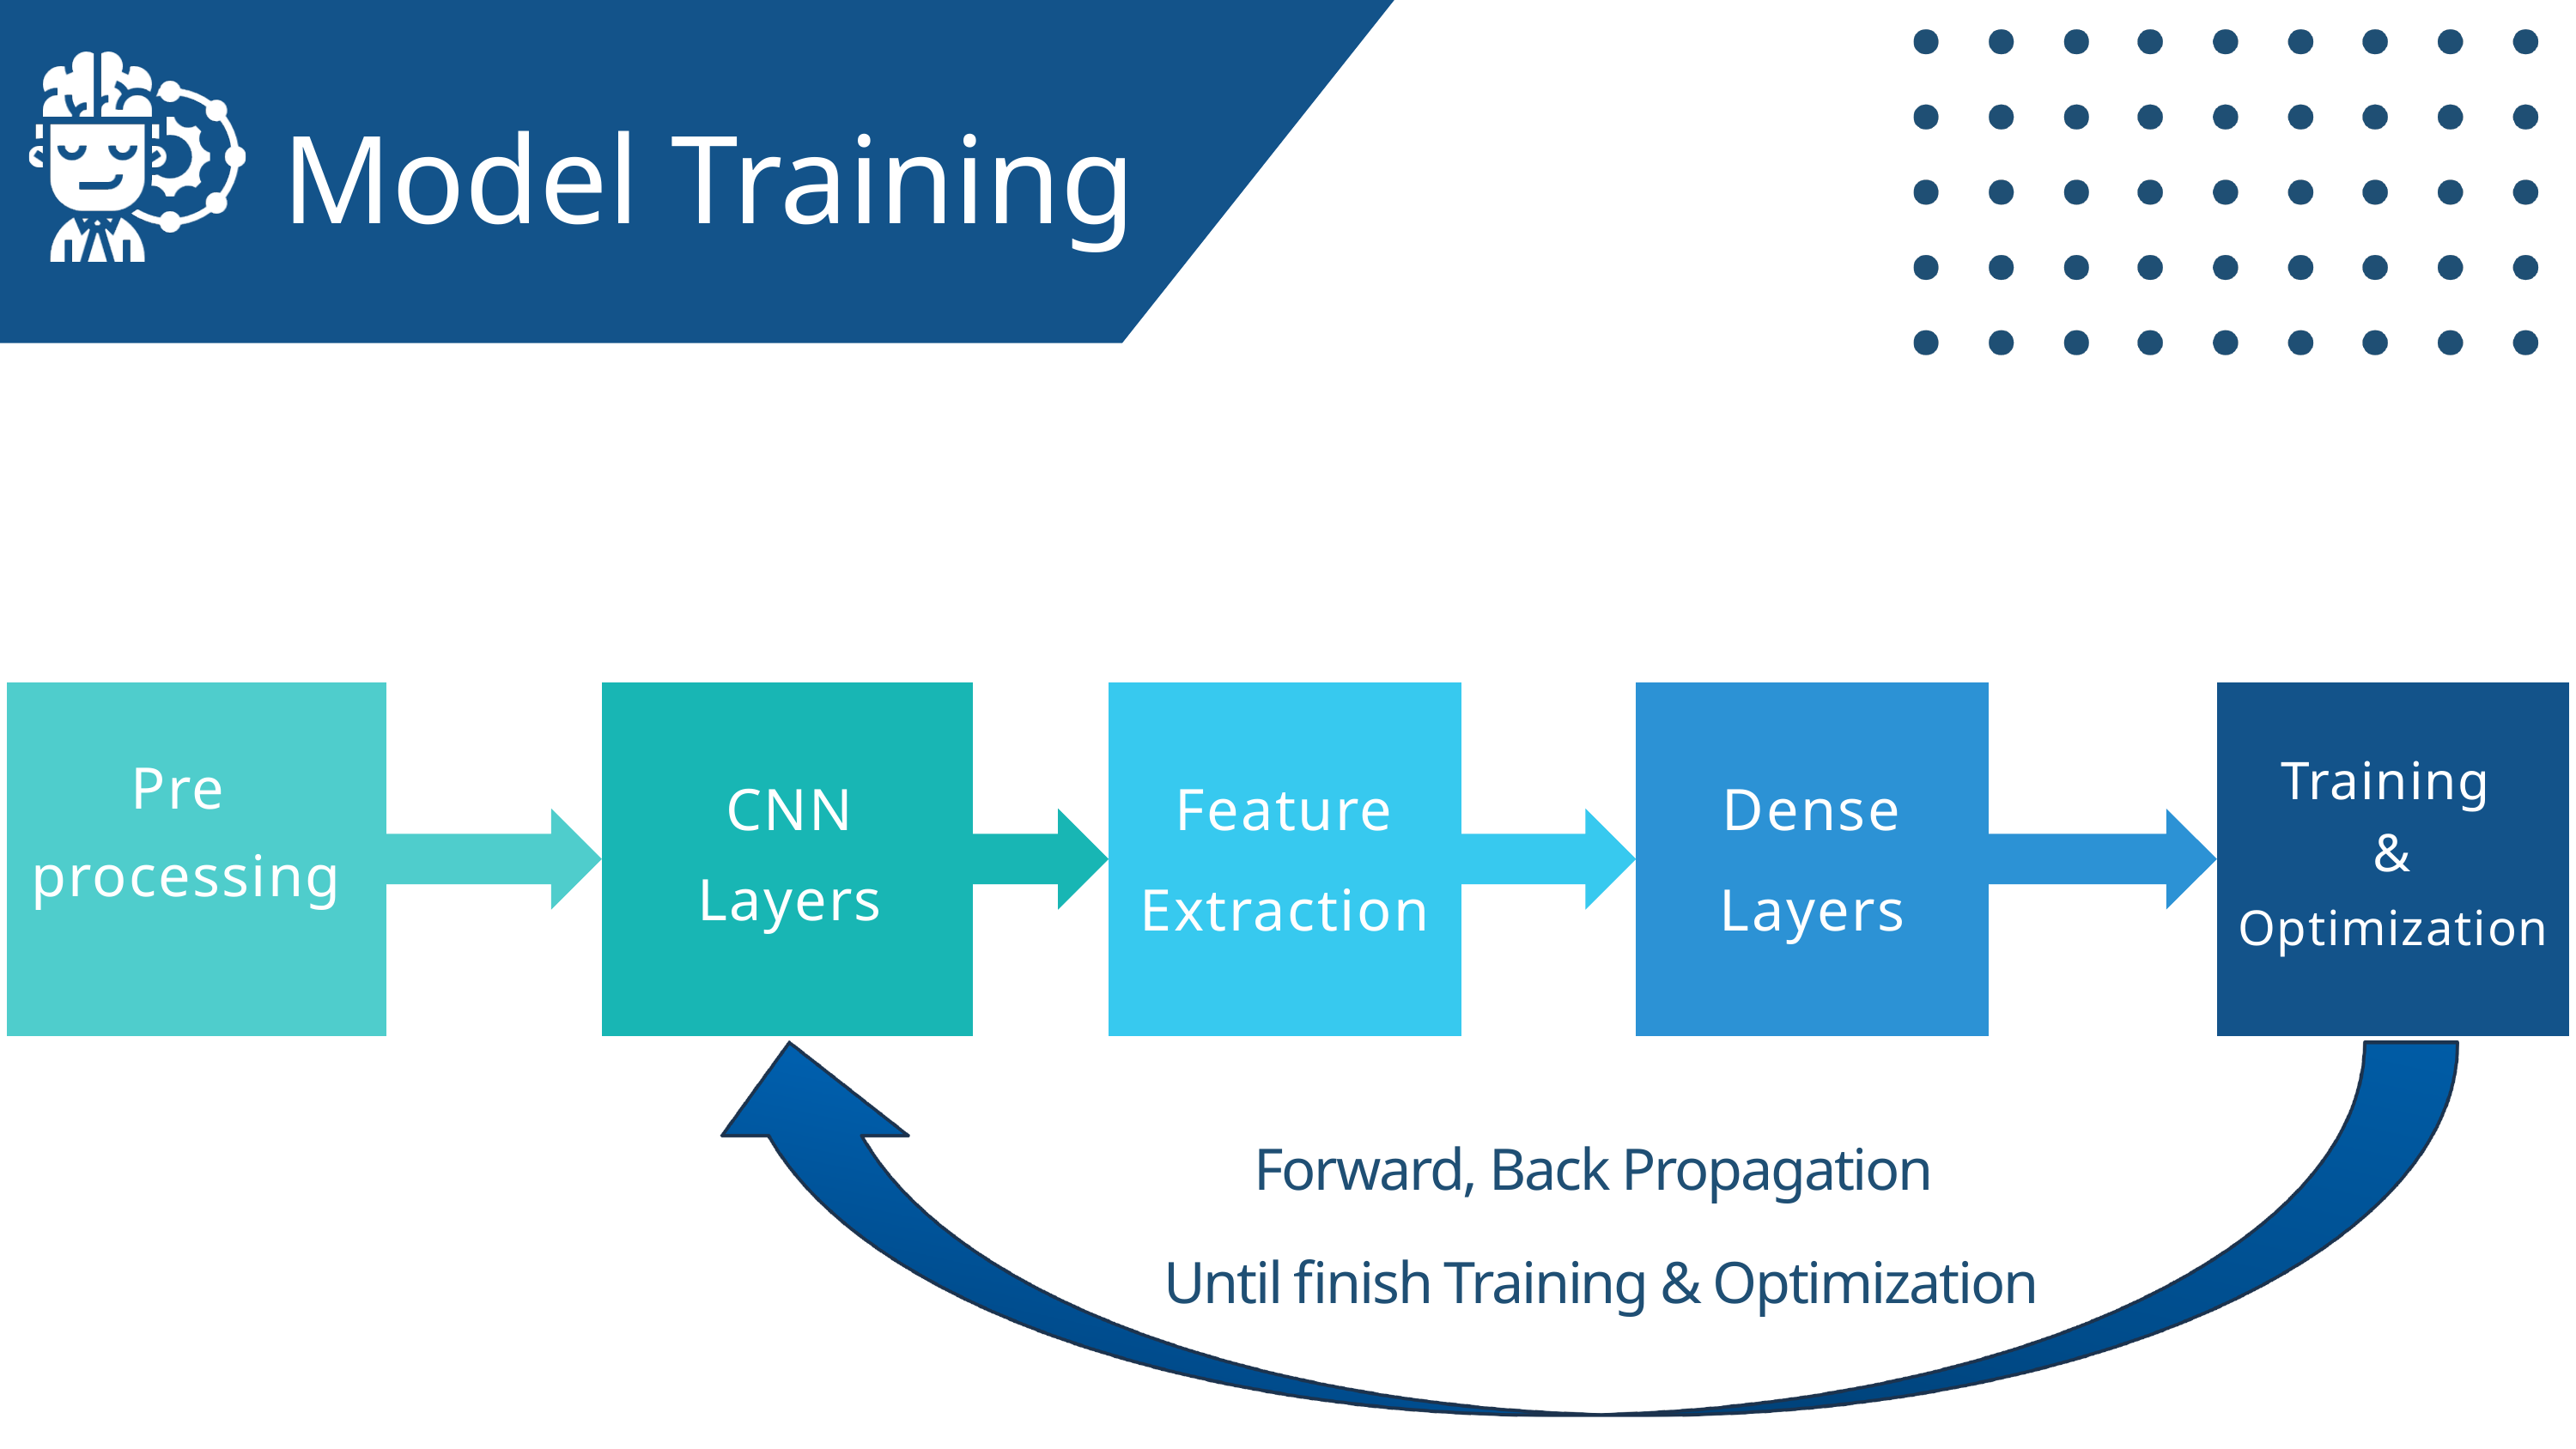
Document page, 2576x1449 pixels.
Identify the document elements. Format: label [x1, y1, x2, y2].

text_box [7, 627, 2570, 1037]
text_box [1913, 0, 2576, 355]
picture [720, 1040, 2459, 1417]
text_box [0, 0, 1418, 343]
